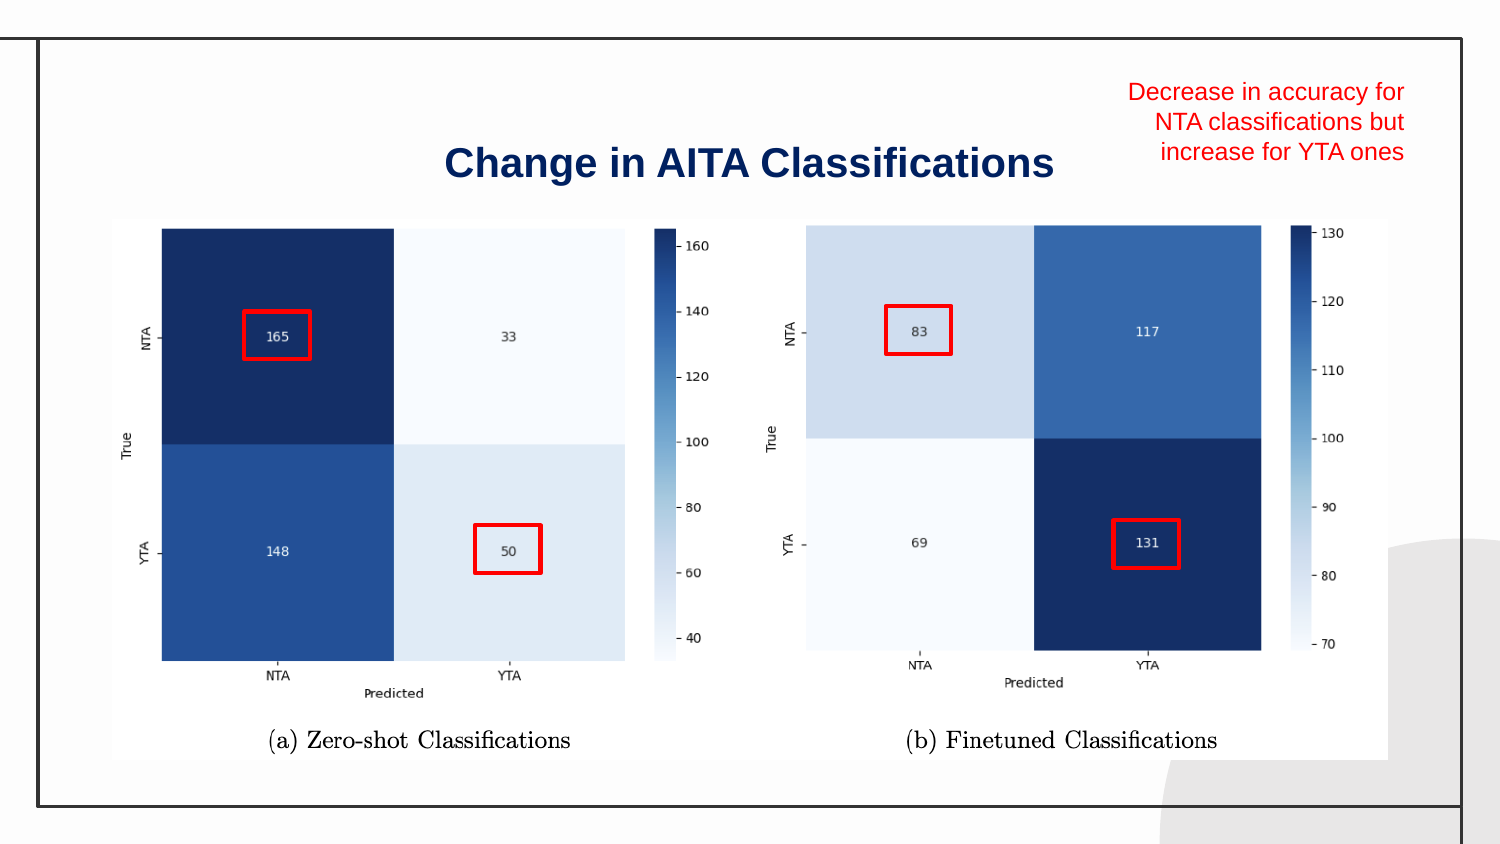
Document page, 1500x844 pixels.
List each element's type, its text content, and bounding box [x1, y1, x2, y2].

picture [112, 218, 1388, 760]
text_box Decrease in accuracy for NTA classifications but increase for YTA ones [1109, 68, 1420, 173]
text_box Change in AITA Classifications [429, 128, 1071, 194]
